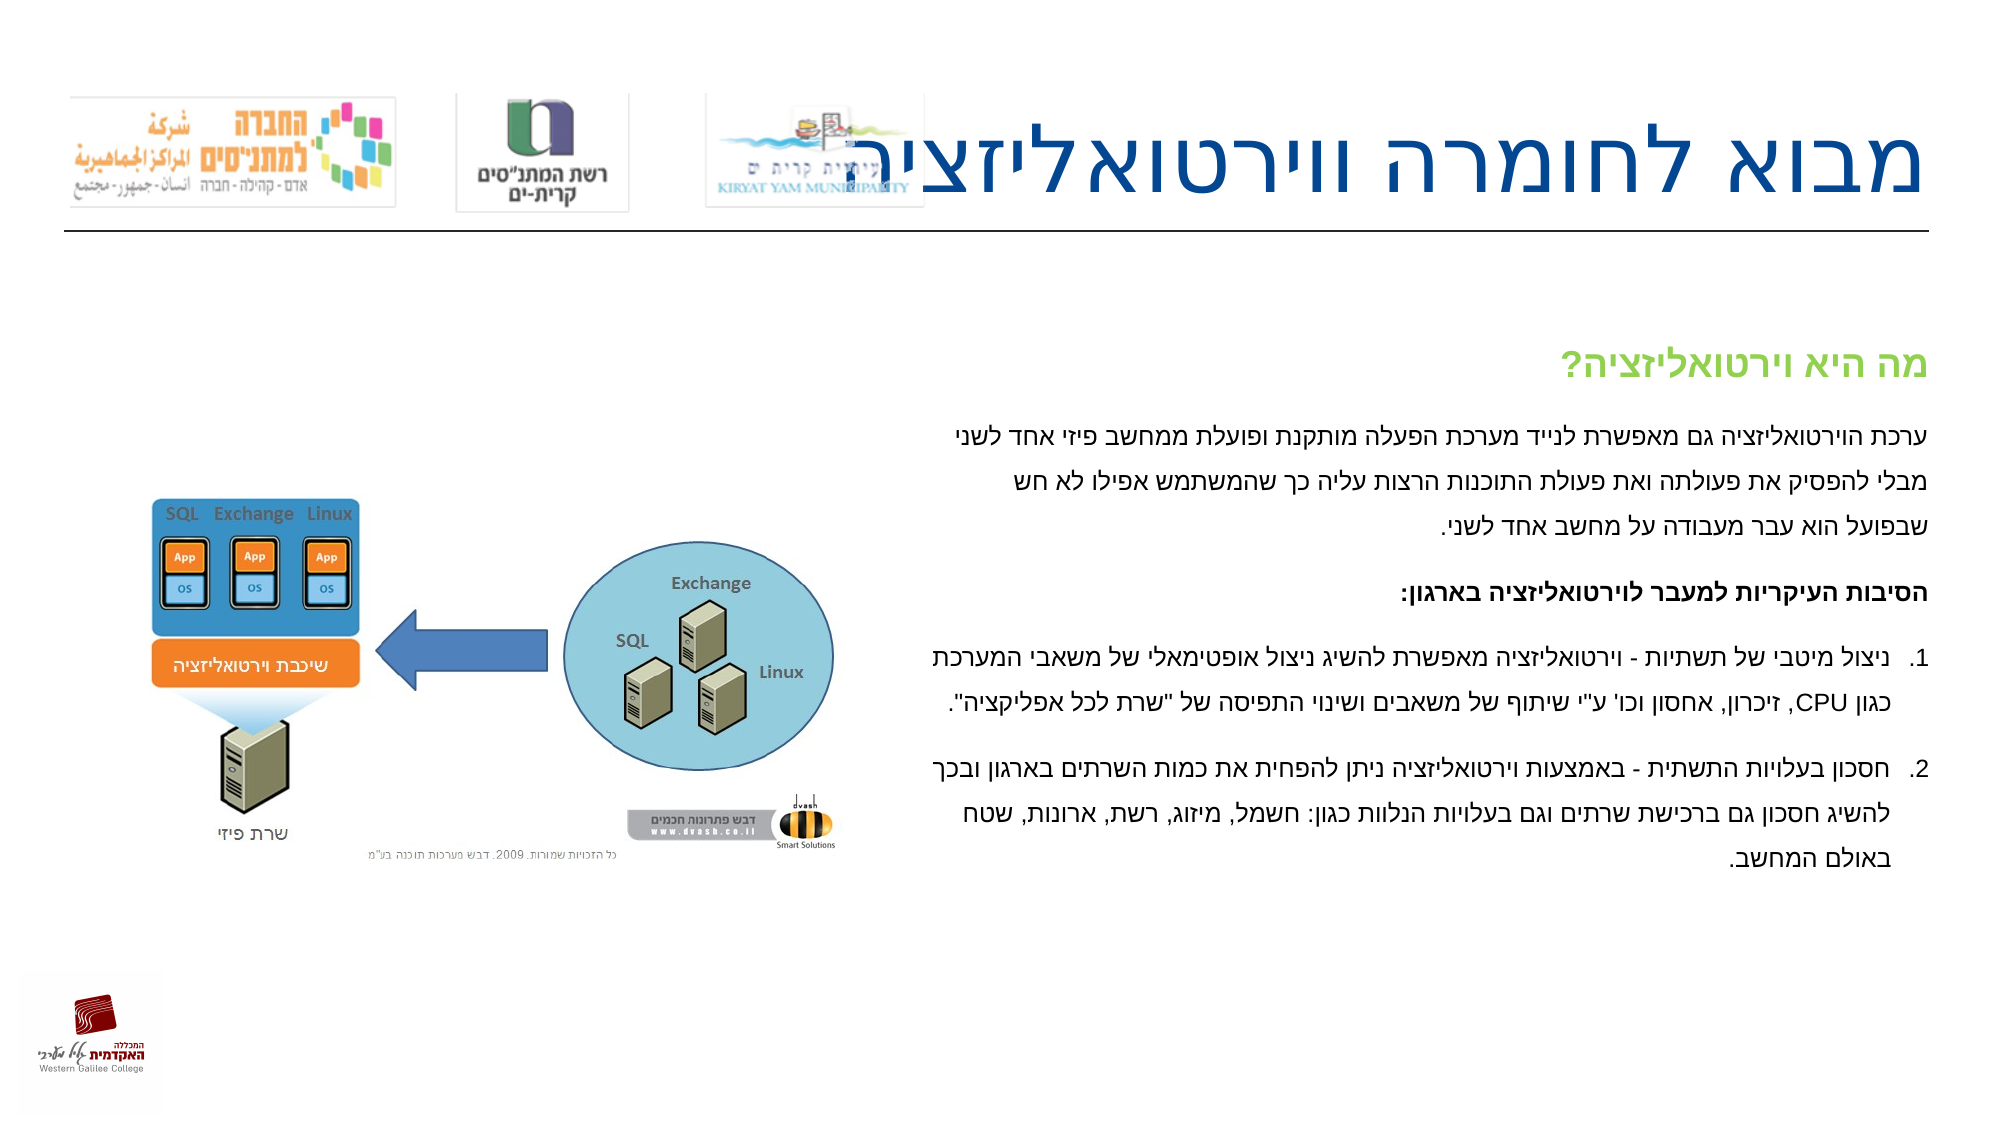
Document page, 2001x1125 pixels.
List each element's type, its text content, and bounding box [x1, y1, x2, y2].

picture [70, 93, 925, 213]
picture [18, 970, 164, 1116]
title מבוא לחומרה ווירטואליזציה [64, 55, 1930, 221]
picture [150, 493, 844, 859]
text_box מה היא וירטואליזציה? ערכת הוירטואליזציה גם מאפשרת לנייד מערכת הפעלה מותקנת ופועלת ממחשב פיזי אחד לשני מבלי להפסיק את פעולתה ואת פעולת התוכנות הרצות עליה כך שהמשתמש אפילו לא חש שבפועל הוא עבר מעבודה על מחשב אחד לשני. הסיבות העיקריות למעבר לוירטואליזציה בארגון: ניצול מיטבי של תשתיות - וירטואליזציה מאפשרת להשיג ניצול אופטימאלי של משאבי המערכת כגון CPU, זיכרון, אחסון וכו' ע"י שיתוף של משאבים ושינוי התפיסה של "שרת לכל אפליקציה". חסכון בעלויות התשתית - באמצעות וירטואליזציה ניתן להפחית את כמות השרתים בארגון ובכך להשיג חסכון גם ברכישת שרתים וגם בעלויות הנלוות כגון: חשמל, מיזוג, רשת, ארונות, שטח באולם המחשב. [924, 309, 1930, 1043]
